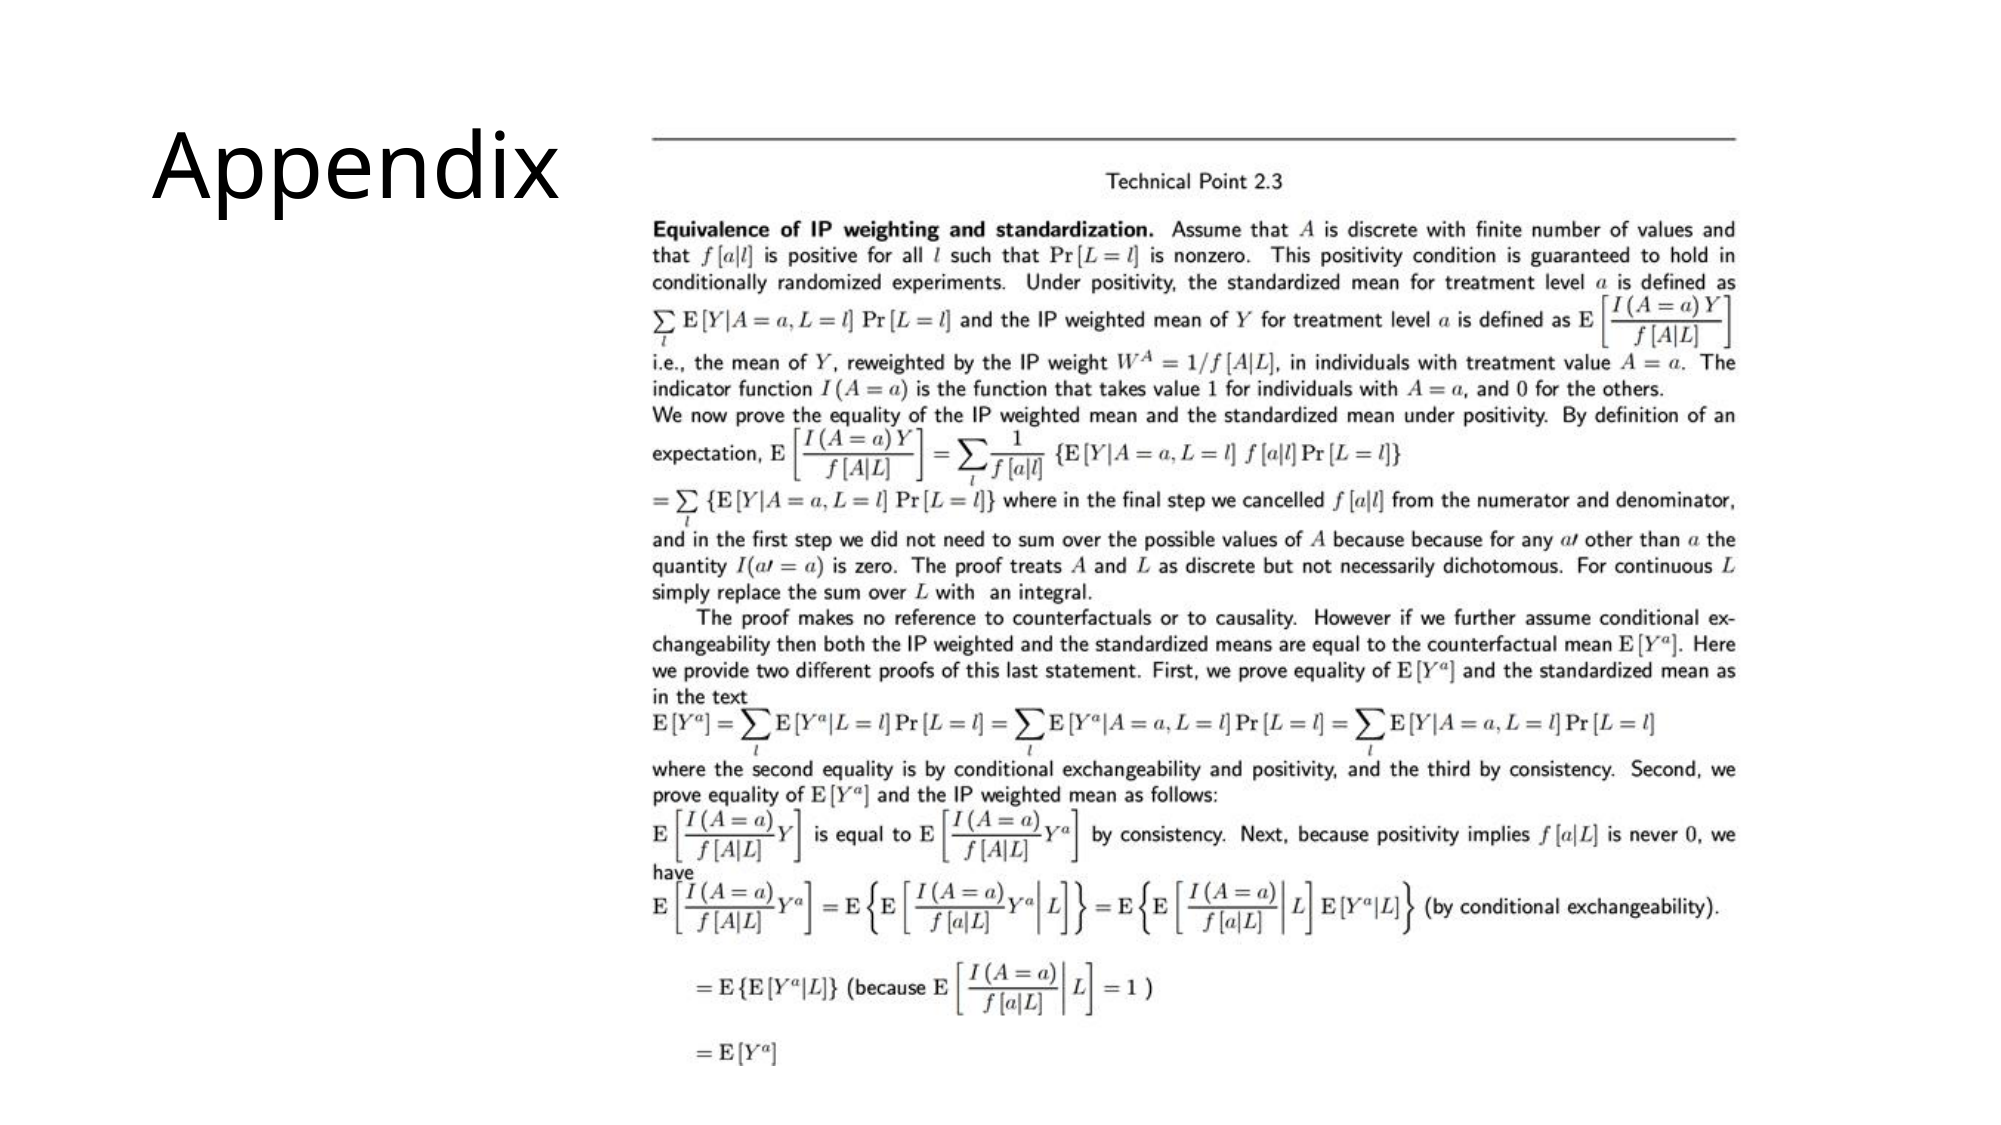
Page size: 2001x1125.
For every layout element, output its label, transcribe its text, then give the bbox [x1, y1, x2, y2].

title Appendix [137, 59, 1863, 278]
picture [628, 116, 1811, 1066]
